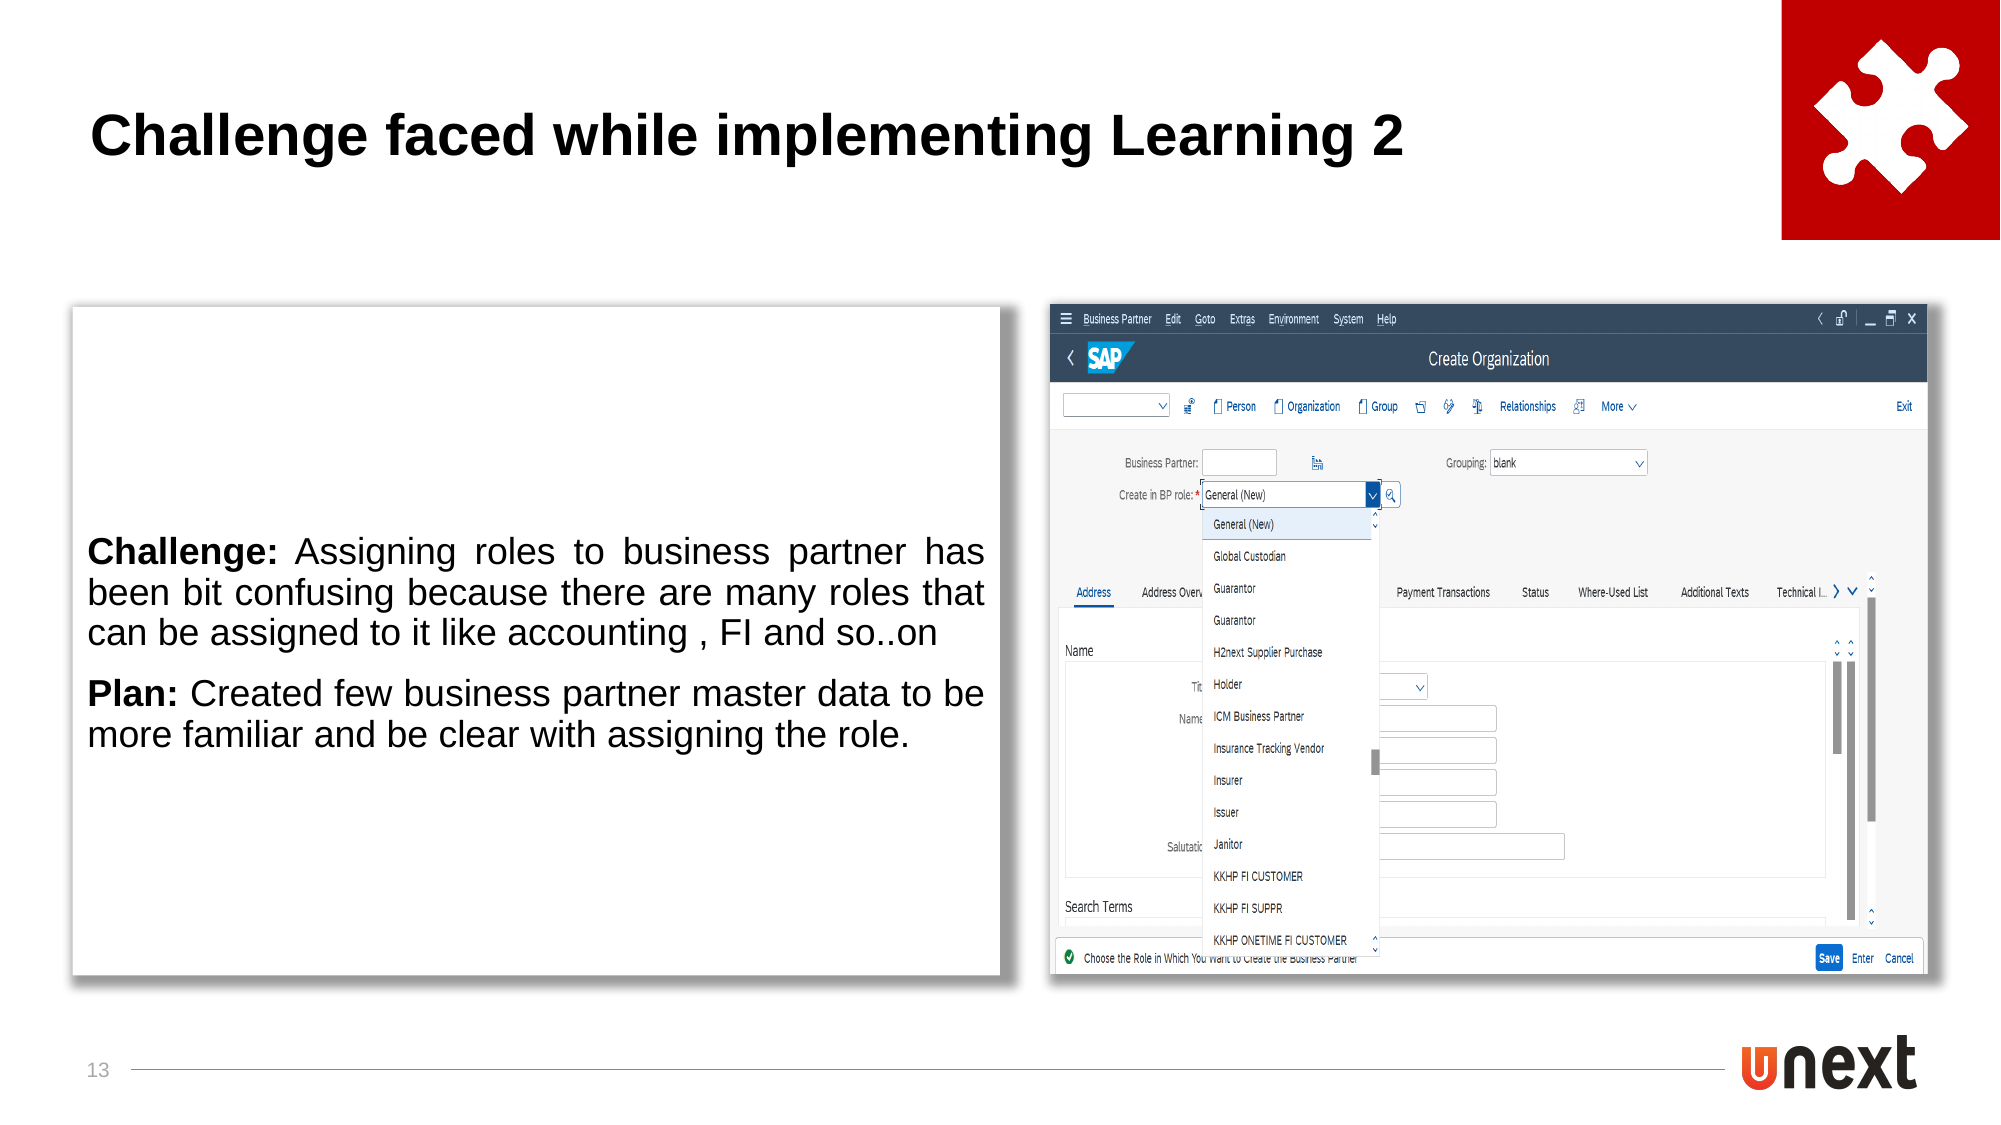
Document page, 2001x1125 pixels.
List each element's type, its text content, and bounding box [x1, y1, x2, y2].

slide_number 13 [48, 1047, 110, 1091]
text_box [1781, 0, 2000, 241]
picture [1742, 1035, 1917, 1090]
picture [1798, 27, 1984, 213]
title Challenge faced while implementing Learning 2 [76, 78, 1798, 196]
text_box Challenge: Assigning roles to business partner has been bit confusing because there are many roles that can be assigned to it like accounting , FI and so..on Plan: Created few business partner master data to be more familiar and be clear with assigning the role. [72, 306, 1000, 976]
picture [1049, 304, 1928, 974]
